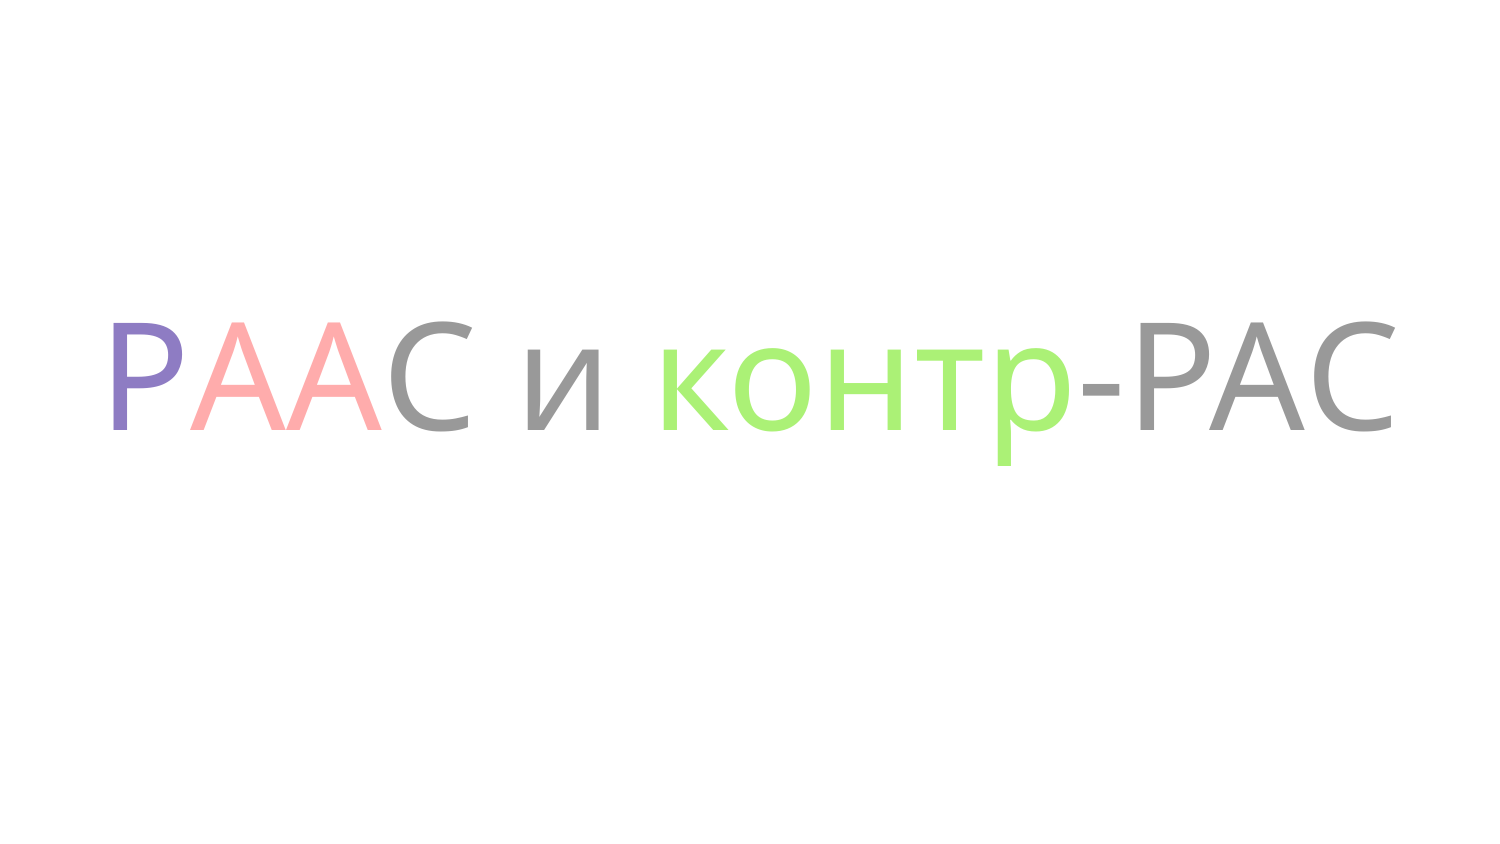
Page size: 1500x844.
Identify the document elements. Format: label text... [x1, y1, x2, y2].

title РААС и контр-РАС [51, 260, 1449, 476]
